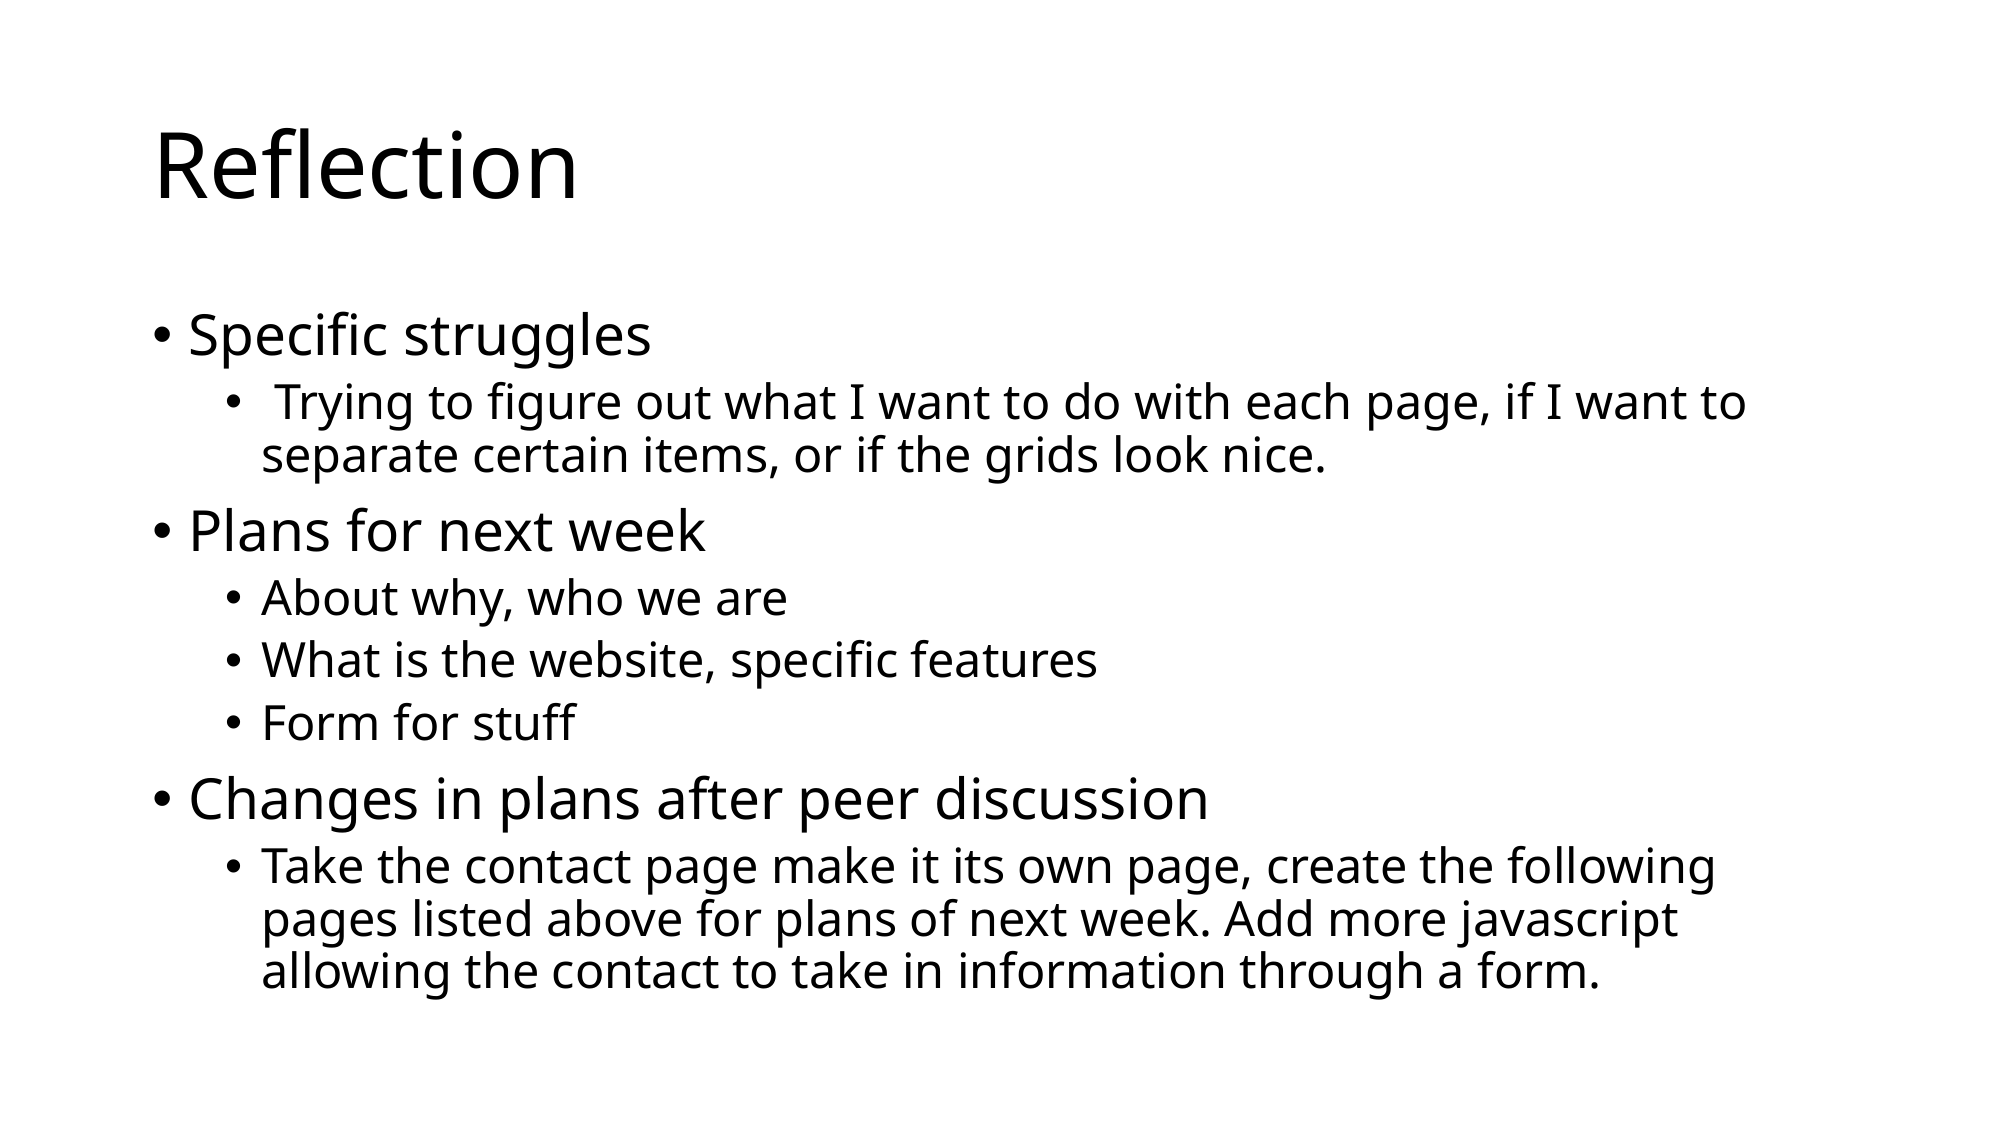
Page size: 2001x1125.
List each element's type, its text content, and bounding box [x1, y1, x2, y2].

title Reflection [137, 59, 1863, 278]
list Specific struggles Trying to figure out what I want to do with each page, if I want to separate certain items, or if the grids look nice. Plans for next week About why, who we are What is the website, specific features Form for stuff Changes in plans after peer discussion Take the contact page make it its own page, create the following pages listed above for plans of next week. Add more javascript allowing the contact to take in information through a form. [137, 299, 1863, 1014]
